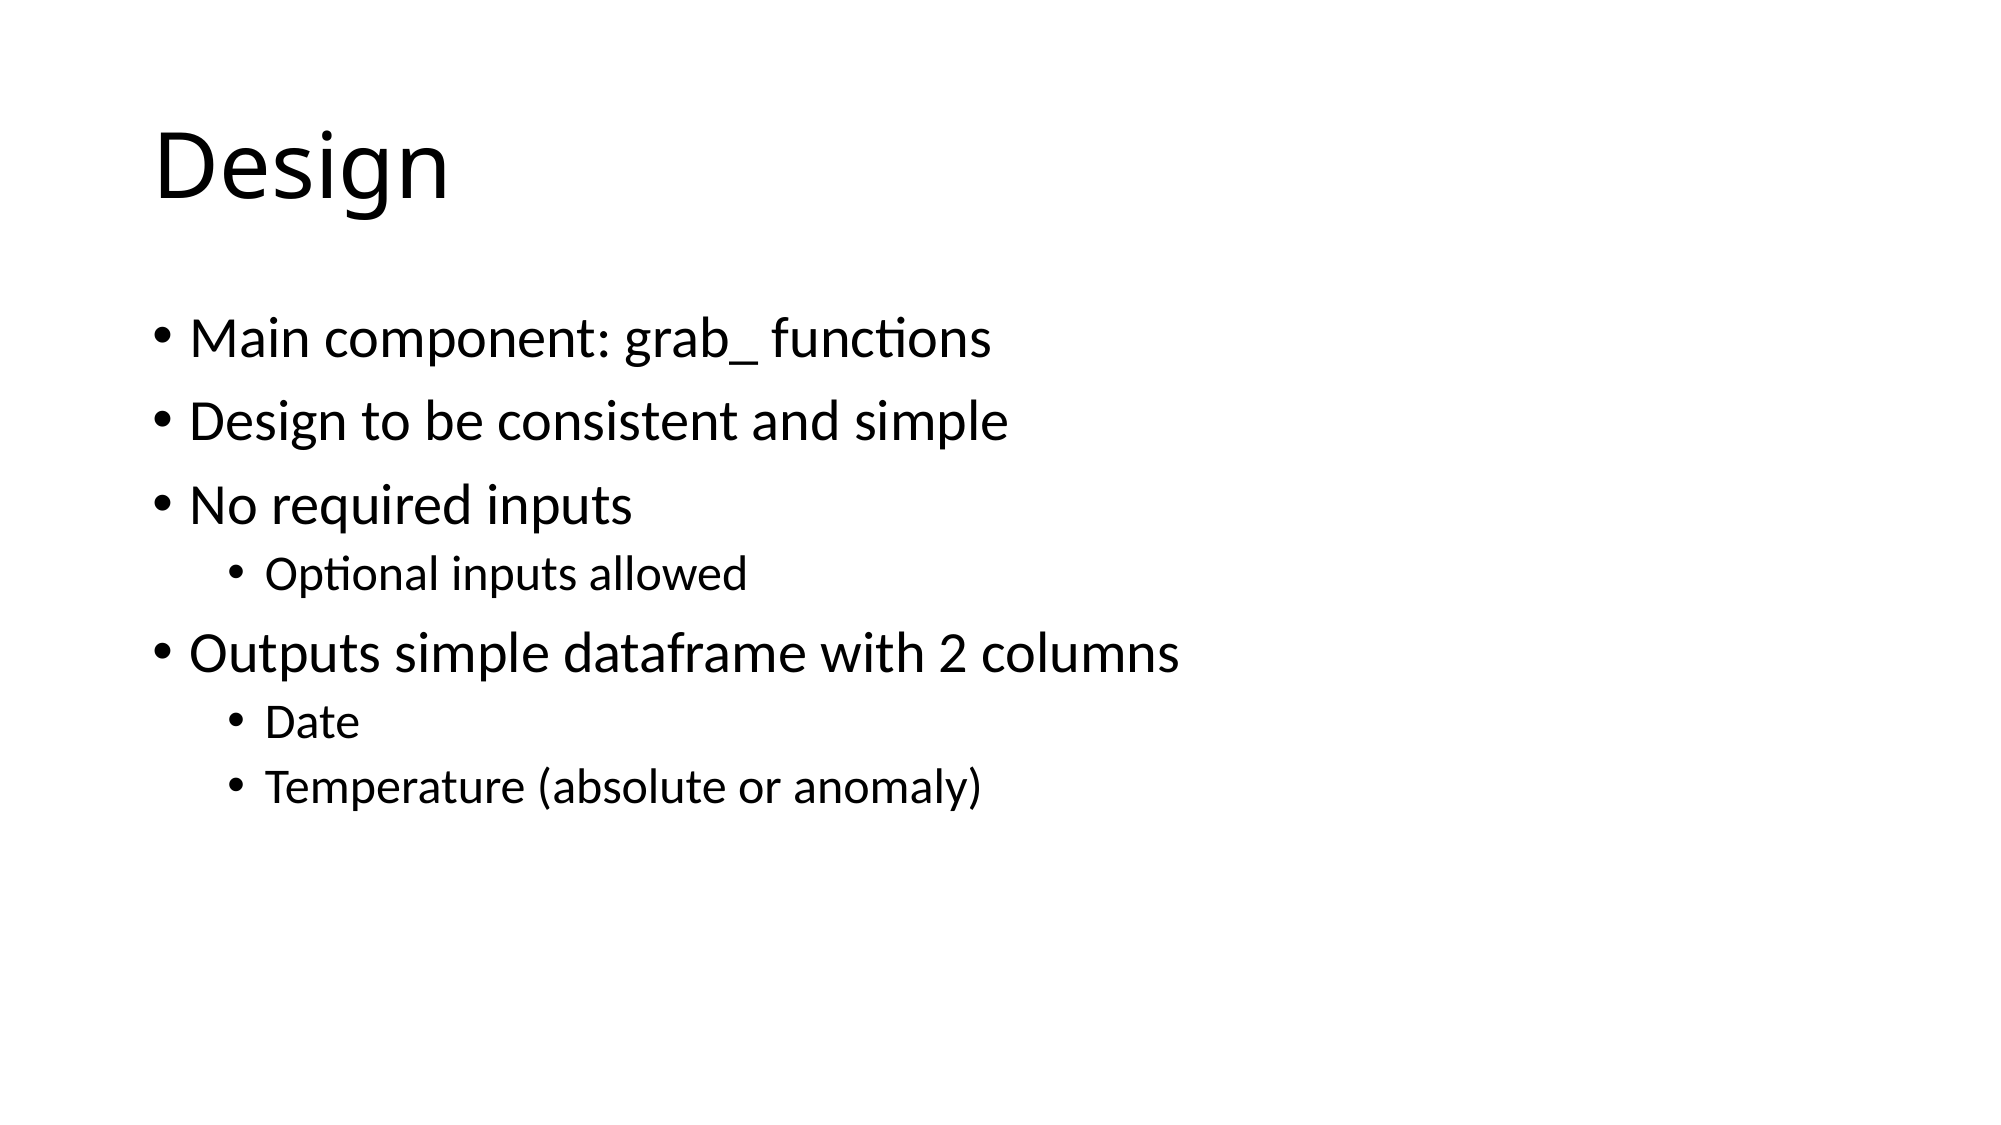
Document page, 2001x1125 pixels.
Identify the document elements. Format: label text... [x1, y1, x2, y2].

list Main component: grab_ functions Design to be consistent and simple No required inputs Optional inputs allowed Outputs simple dataframe with 2 columns Date Temperature (absolute or anomaly) [137, 299, 1863, 1014]
title Design [137, 59, 1863, 278]
